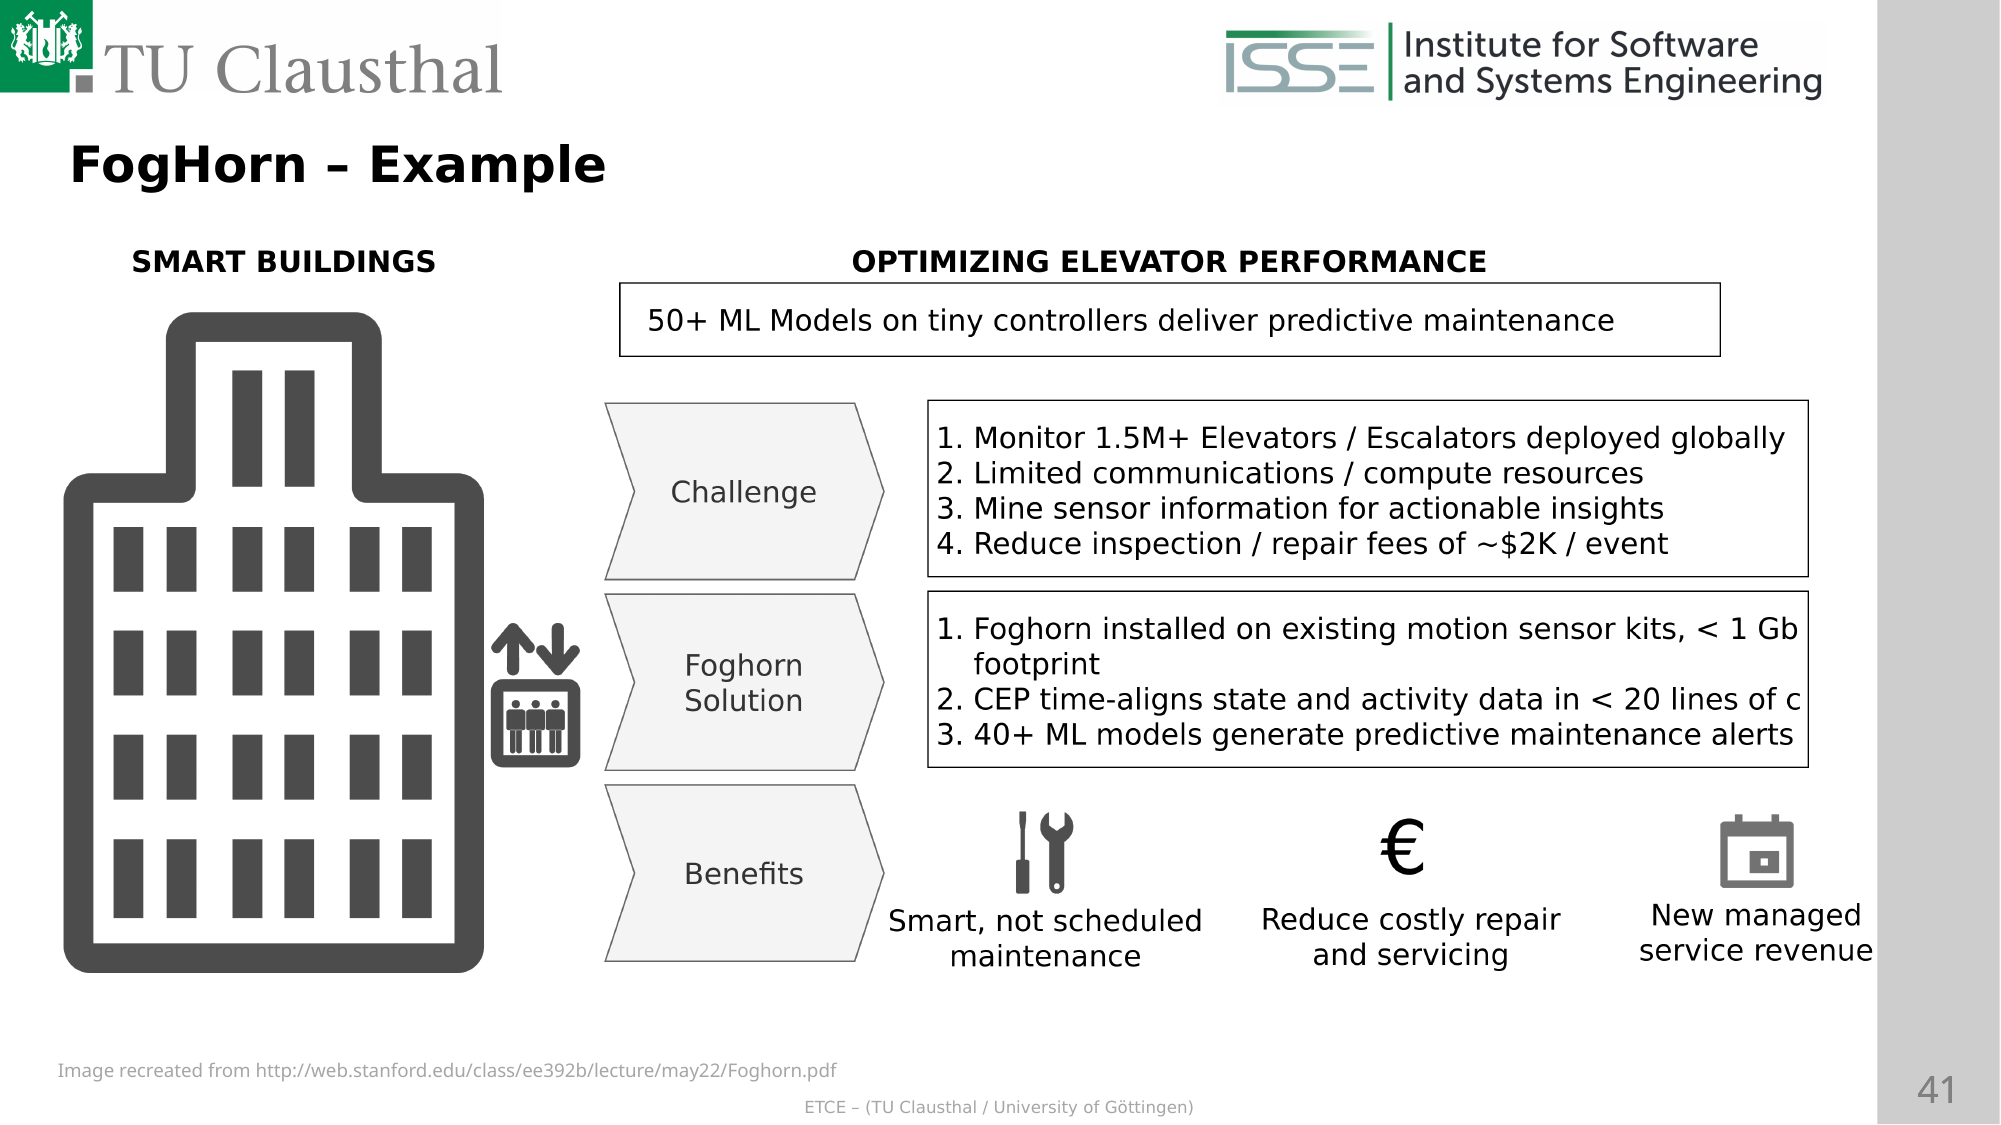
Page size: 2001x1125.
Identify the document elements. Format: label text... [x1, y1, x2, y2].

picture [57, 238, 1875, 976]
text_box FogHorn – Example [54, 125, 1819, 208]
picture [1218, 22, 1827, 107]
picture [0, 0, 502, 93]
text_box Image recreated from http://web.stanford.edu/class/ee392b/lecture/may22/Foghorn.pdf [43, 1051, 1233, 1089]
